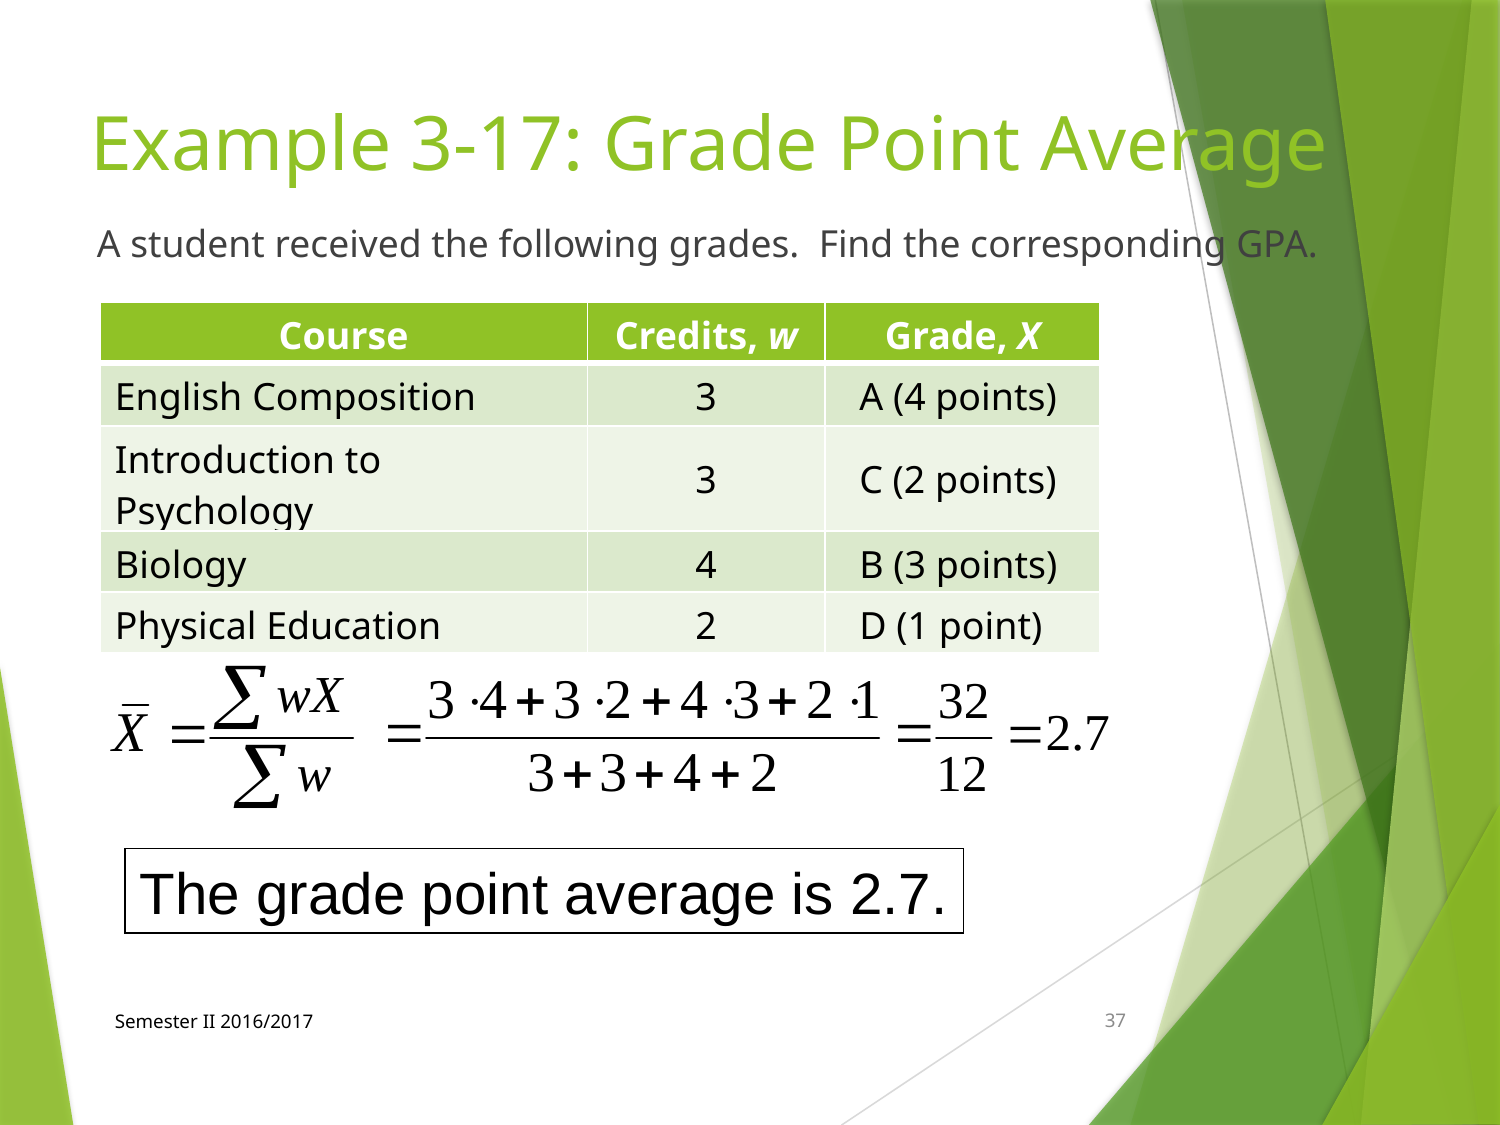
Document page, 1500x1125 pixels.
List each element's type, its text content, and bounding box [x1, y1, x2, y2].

table_header Course [101, 303, 587, 360]
table_header Credits, w [588, 303, 824, 360]
text_box The grade point average is 2.7. [124, 848, 964, 934]
table_cell 2 [588, 593, 824, 652]
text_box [374, 668, 1121, 803]
table_cell 3 [588, 427, 824, 530]
table_cell Physical Education [101, 593, 587, 652]
table_cell 4 [588, 532, 824, 591]
table_cell English Composition [101, 366, 587, 425]
table_cell Introduction to Psychology [101, 427, 587, 530]
title Example 3-17: Grade Point Average [75, 87, 1425, 200]
table_cell D (1 point) [826, 593, 1099, 652]
table_cell B (3 points) [826, 532, 1099, 591]
footer Semester II 2016/2017 [99, 991, 859, 1051]
table_cell Biology [101, 532, 587, 591]
table_cell A (4 points) [826, 366, 1099, 425]
table_cell C (2 points) [826, 427, 1099, 530]
list A student received the following grades. Find the corresponding GPA. [81, 212, 1370, 300]
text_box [99, 655, 363, 821]
table_cell 3 [588, 366, 824, 425]
slide_number 37 [1057, 991, 1142, 1051]
table_header Grade, X [826, 303, 1099, 360]
